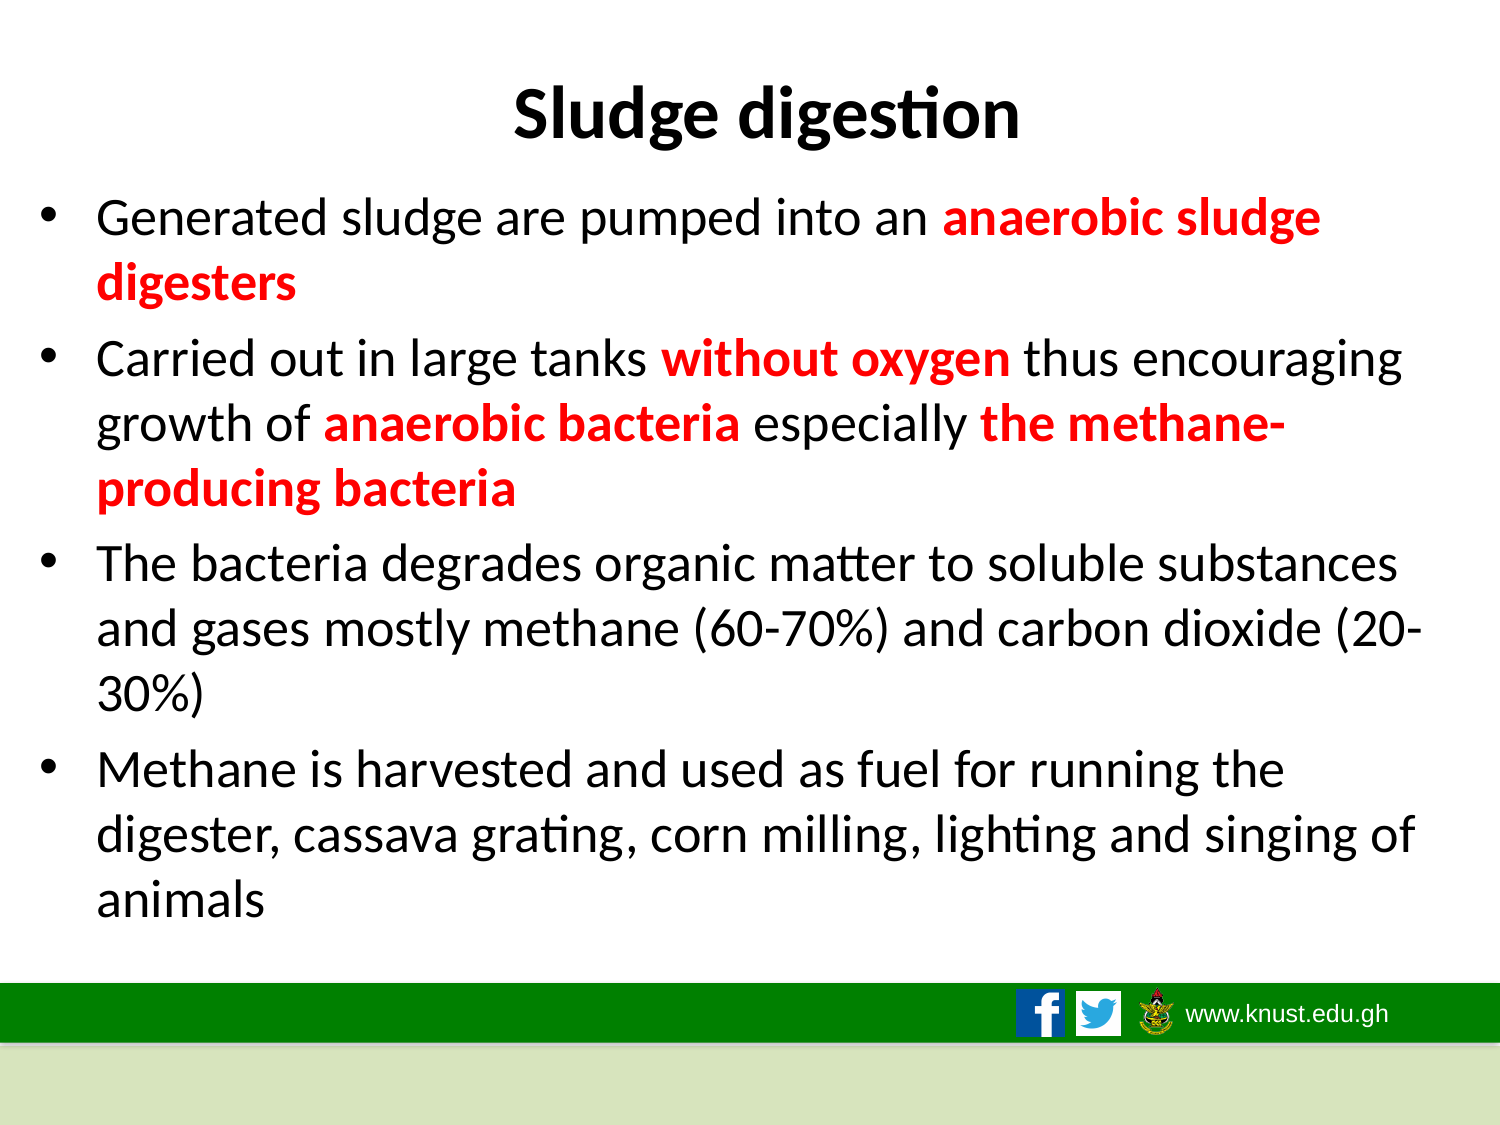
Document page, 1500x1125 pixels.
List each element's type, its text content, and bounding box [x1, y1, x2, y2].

picture [1076, 991, 1121, 1036]
title Sludge digestion [99, 55, 1437, 163]
picture [1016, 989, 1065, 1037]
text_box Generated sludge are pumped into an anaerobic sludge digesters Carried out in large tanks without oxygen thus encouraging growth of anaerobic bacteria especially the methane-producing bacteria The bacteria degrades organic matter to soluble substances and gases mostly methane (60-70%) and carbon dioxide (20-30%) Methane is harvested and used as fuel for running the digester, cassava grating, corn milling, lighting and singing of animals [25, 173, 1484, 979]
picture [1139, 987, 1174, 1035]
